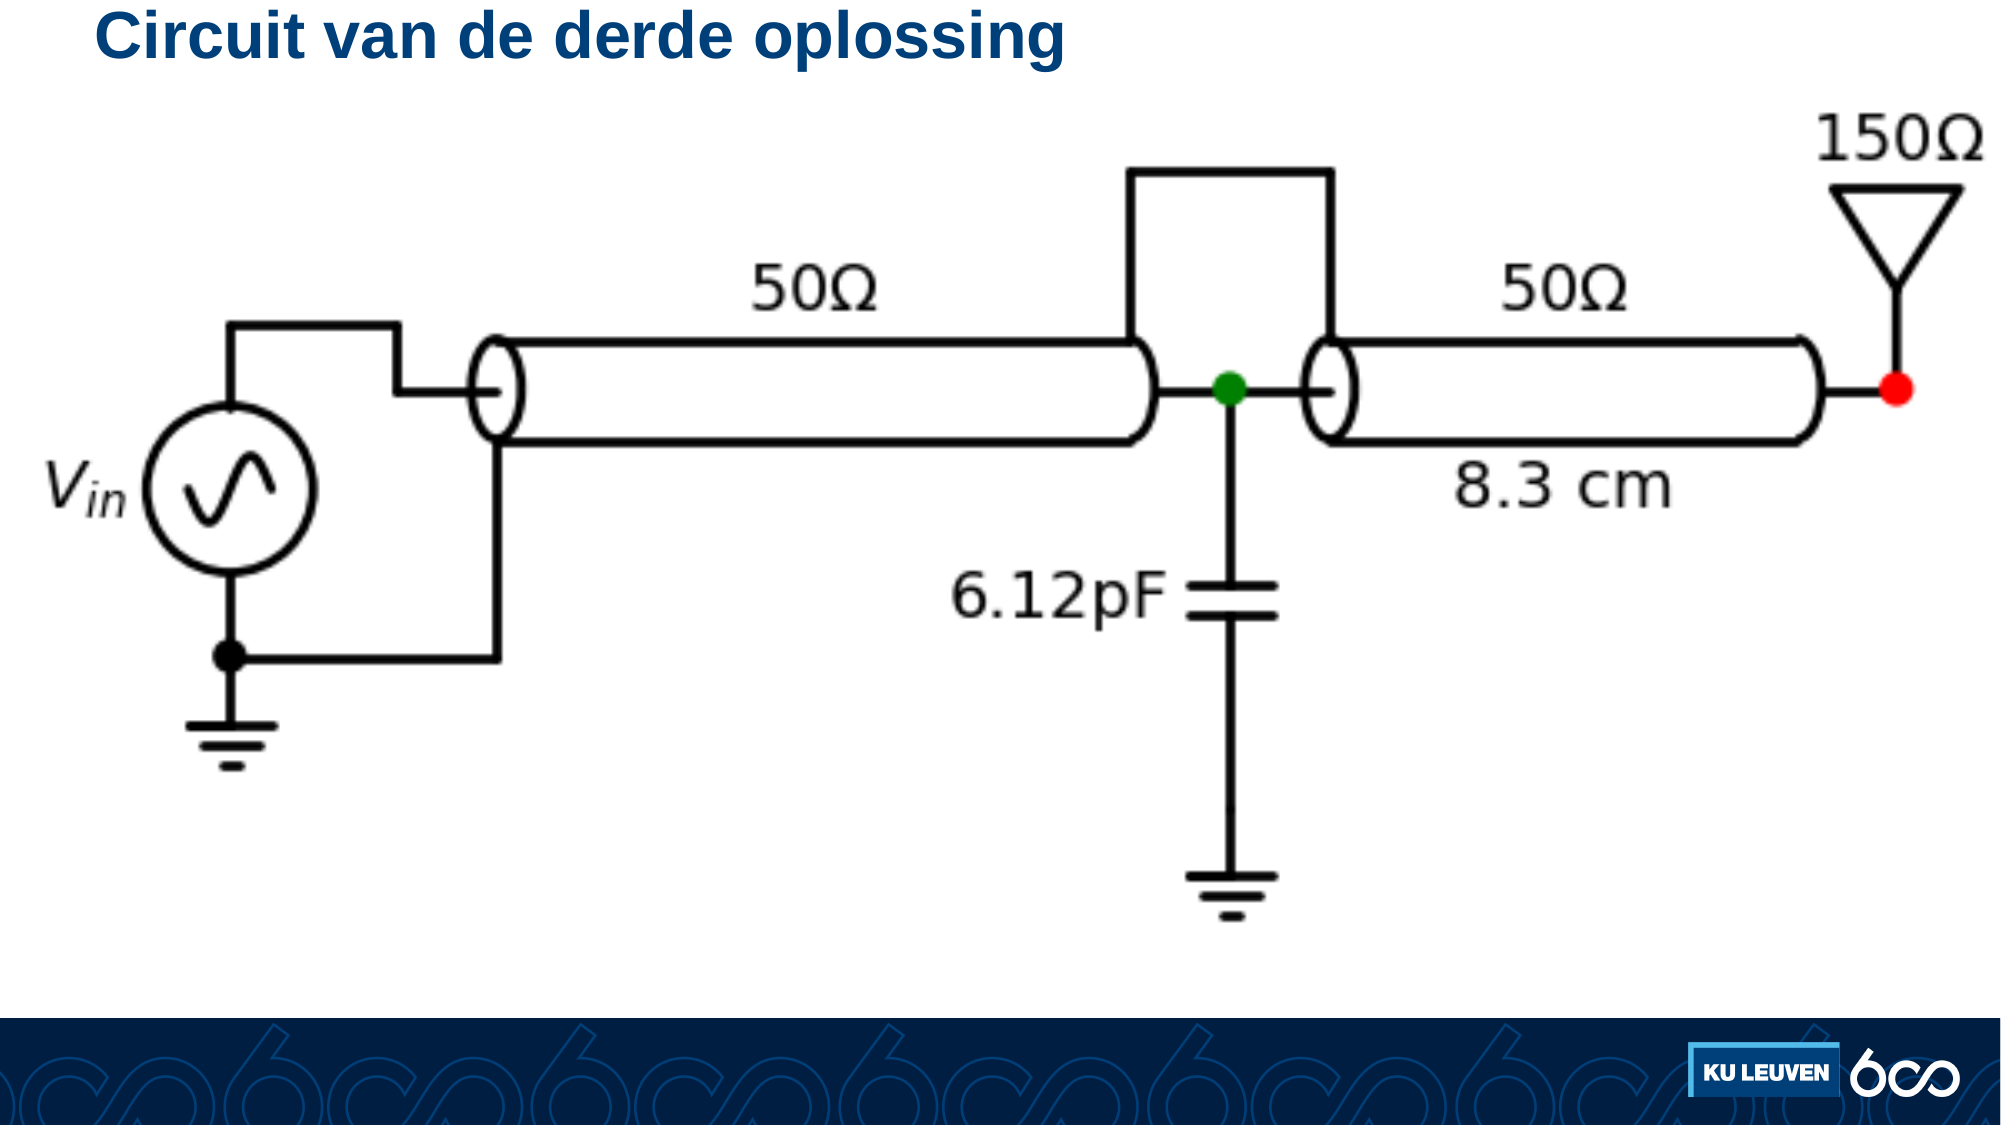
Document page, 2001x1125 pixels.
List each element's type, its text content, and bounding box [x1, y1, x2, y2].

title Circuit van de derde oplossing [94, 0, 1906, 88]
picture [0, 1018, 2001, 1125]
picture [0, 88, 2000, 936]
